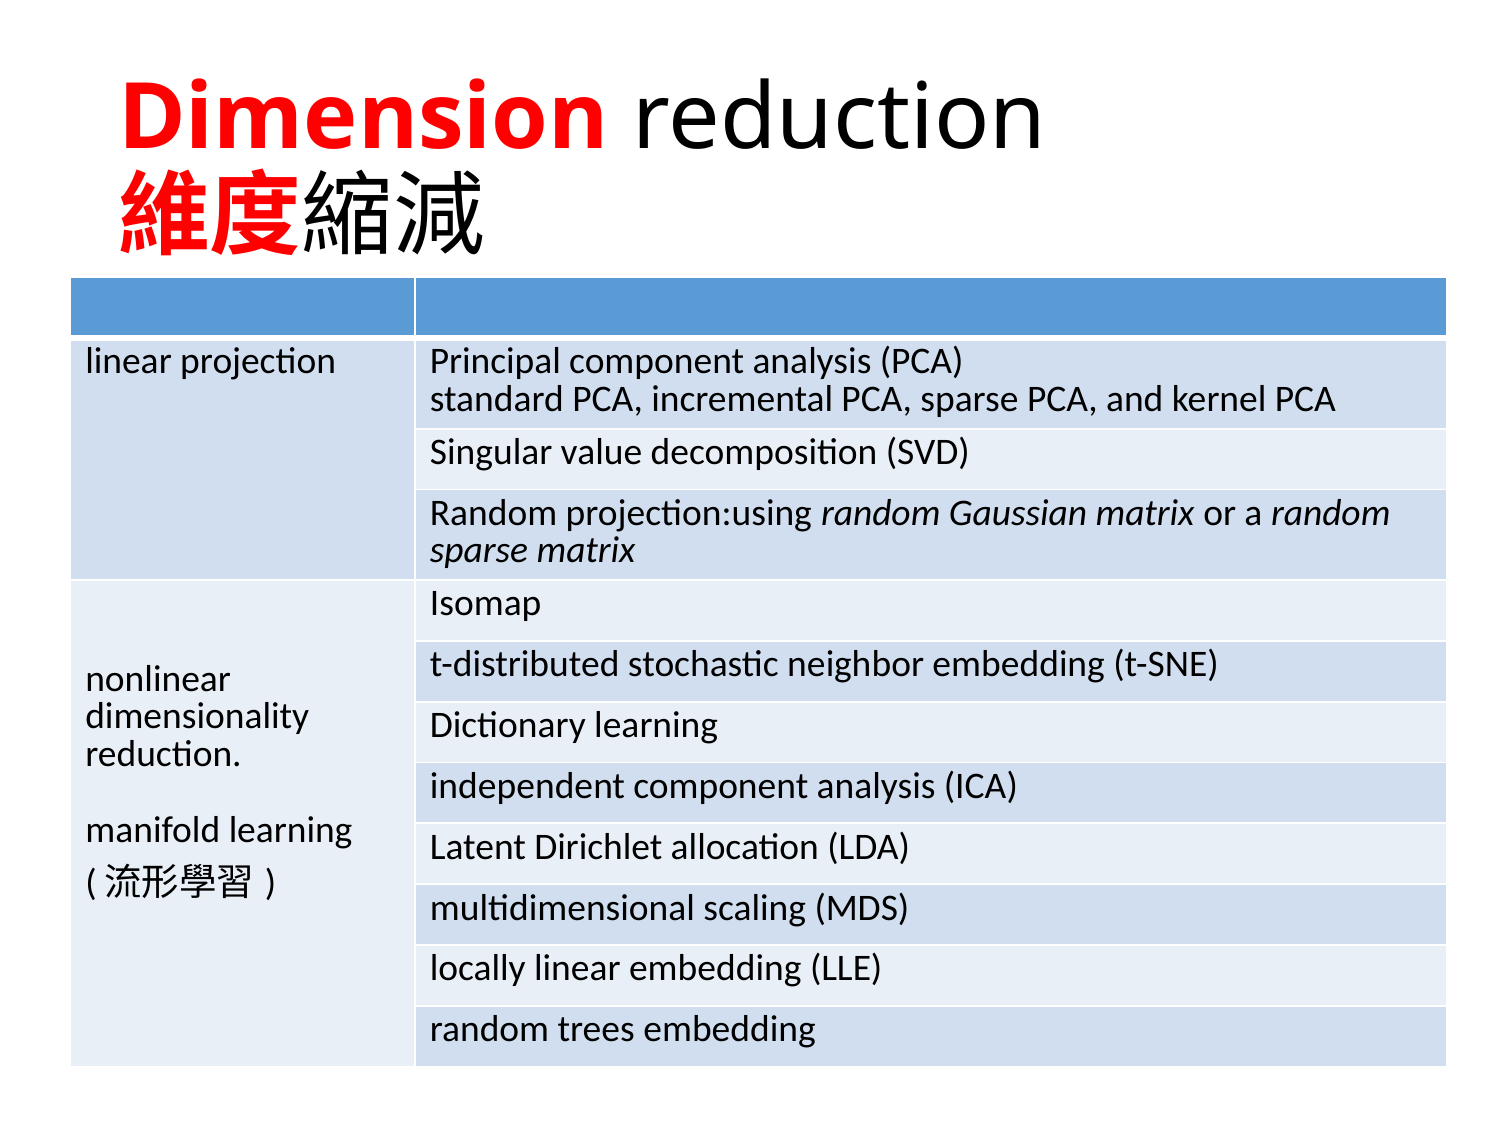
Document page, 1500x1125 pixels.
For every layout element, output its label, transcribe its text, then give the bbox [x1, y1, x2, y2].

table_cell random trees embedding [416, 1007, 1446, 1066]
table_cell locally linear embedding (LLE) [416, 946, 1446, 1005]
table_header [71, 278, 414, 335]
table_cell Latent Dirichlet allocation (LDA) [416, 824, 1446, 883]
table_header [416, 278, 1446, 335]
table_cell nonlinear dimensionality reduction. manifold learning (流形學習) [71, 581, 414, 1066]
table_cell Singular value decomposition (SVD) [416, 430, 1446, 489]
table_cell t-distributed stochastic neighbor embedding (t-SNE) [416, 642, 1446, 701]
table_cell Principal component analysis (PCA) standard PCA, incremental PCA, sparse PCA, and kernel PCA [416, 341, 1446, 428]
table_cell Dictionary learning [416, 703, 1446, 762]
table_cell Isomap [416, 581, 1446, 640]
table_cell independent component analysis (ICA) [416, 763, 1446, 822]
title Dimension reduction 維度縮減 [103, 59, 1397, 276]
table_cell multidimensional scaling (MDS) [416, 885, 1446, 944]
table_cell Random projection:using random Gaussian matrix or a random sparse matrix [416, 490, 1446, 579]
table_cell linear projection [71, 341, 414, 579]
